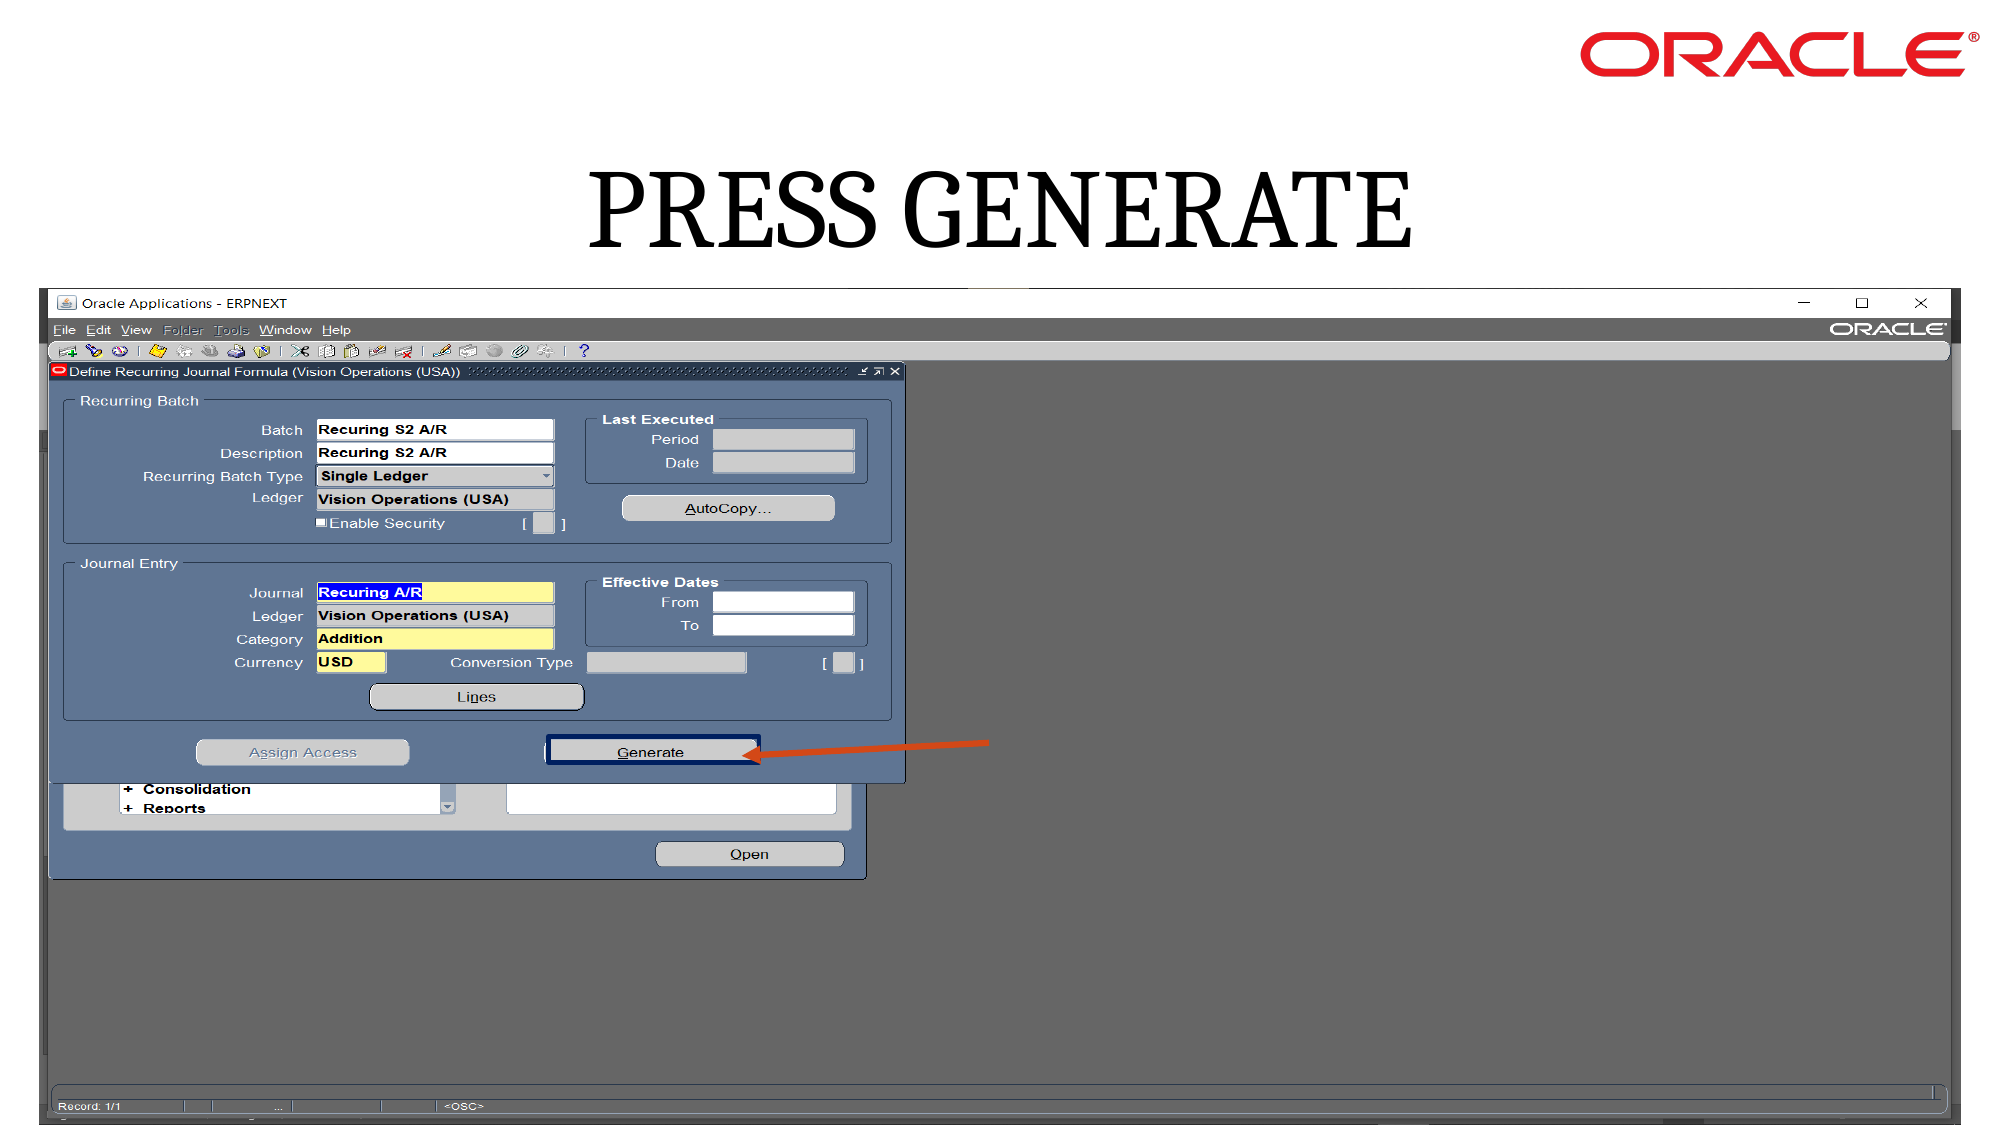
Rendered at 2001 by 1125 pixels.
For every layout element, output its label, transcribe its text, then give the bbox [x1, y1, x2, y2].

picture [1558, 3, 2001, 105]
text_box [744, 746, 987, 754]
title Press Generate [175, 79, 1826, 287]
picture [39, 288, 1958, 1123]
